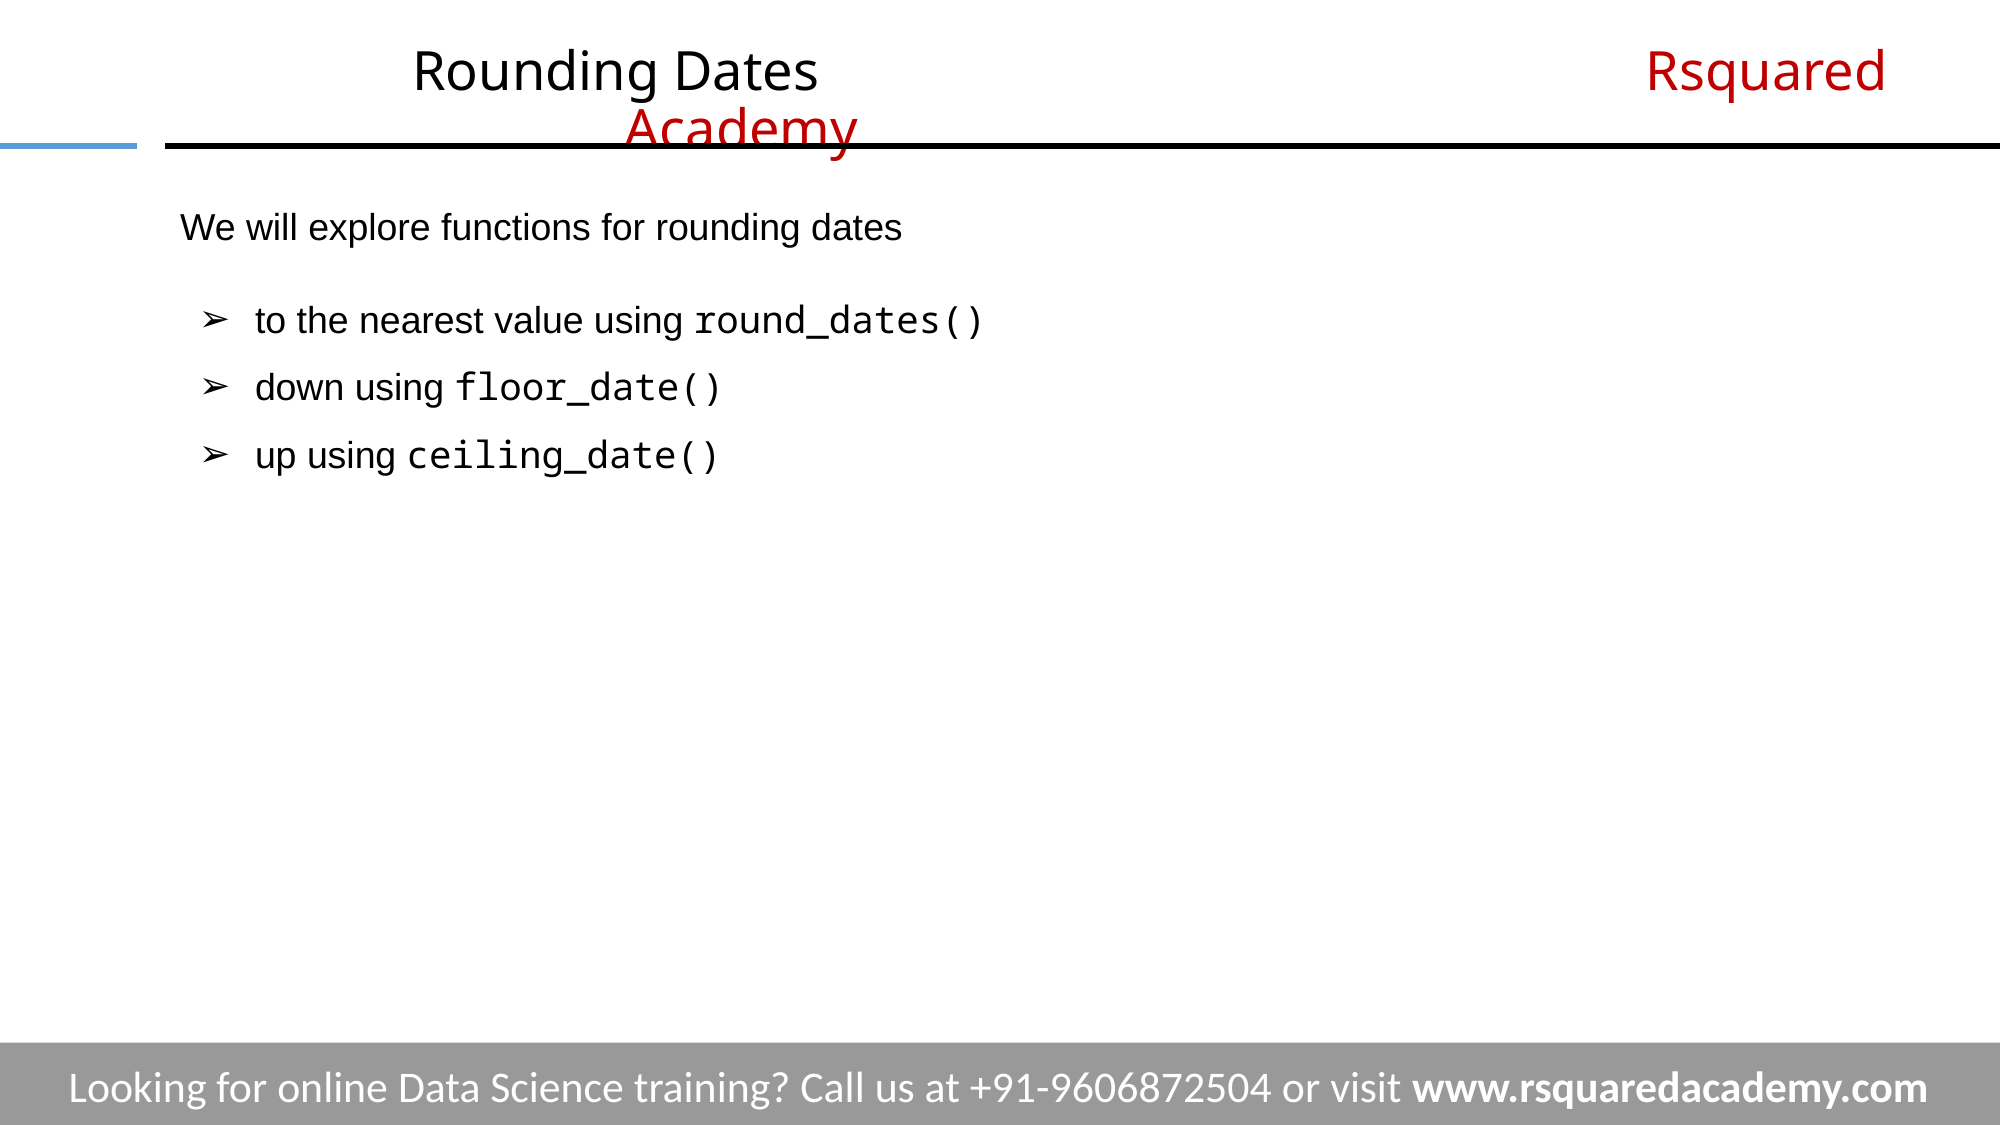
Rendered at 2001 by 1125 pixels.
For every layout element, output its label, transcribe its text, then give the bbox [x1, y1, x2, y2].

text_box We will explore functions for rounding dates to the nearest value using round_dates() down using floor_date() up using ceiling_date() [164, 181, 1939, 1001]
text_box Looking for online Data Science training? Call us at +91-9606872504 or visit www.rsquaredacademy.com [0, 1042, 2000, 1125]
title Rounding Dates Rsquared Academy [0, 0, 2000, 146]
